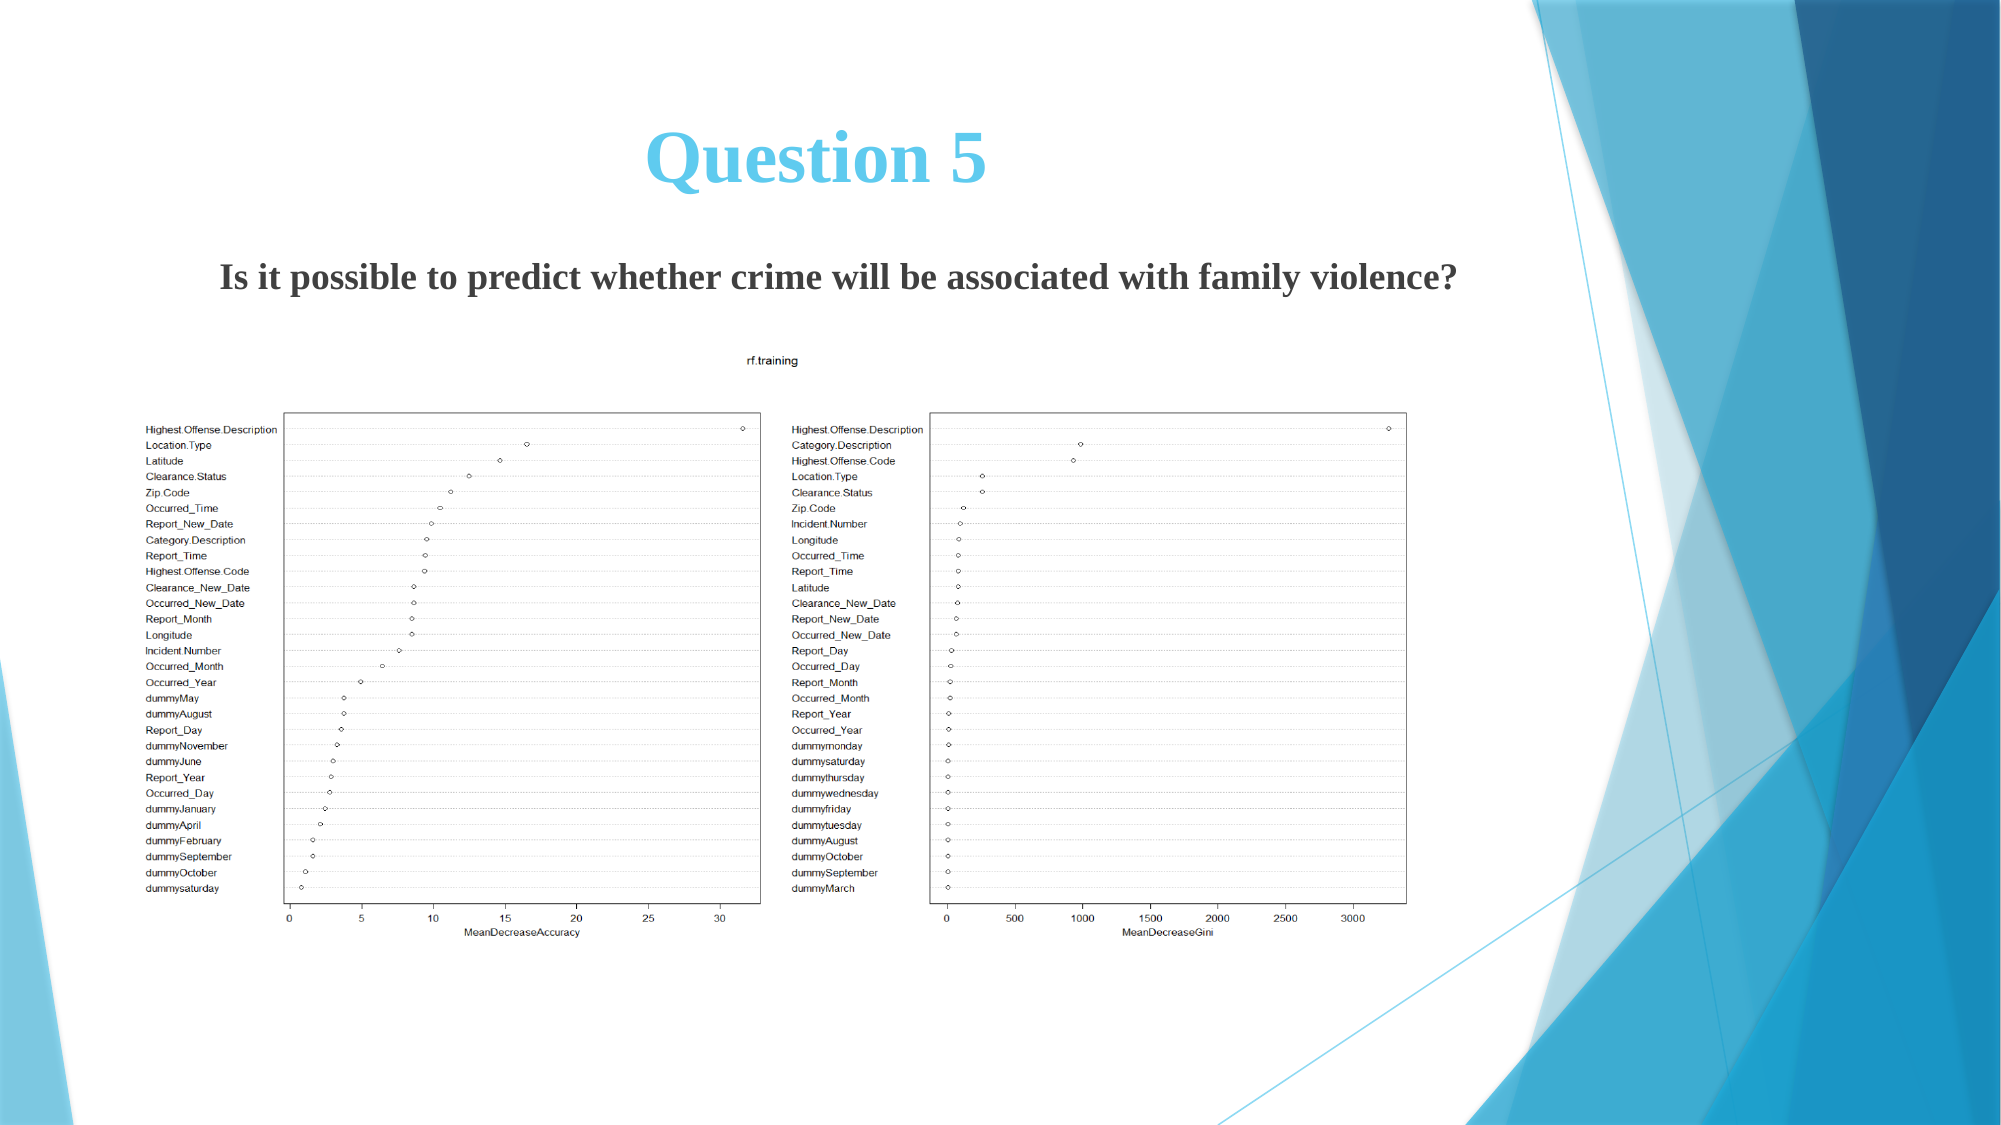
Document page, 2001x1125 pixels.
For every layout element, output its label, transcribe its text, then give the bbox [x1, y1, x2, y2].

picture [133, 350, 1426, 949]
list Is it possible to predict whether crime will be associated with family violence? [134, 244, 1545, 398]
title Question 5 [111, 99, 1522, 317]
